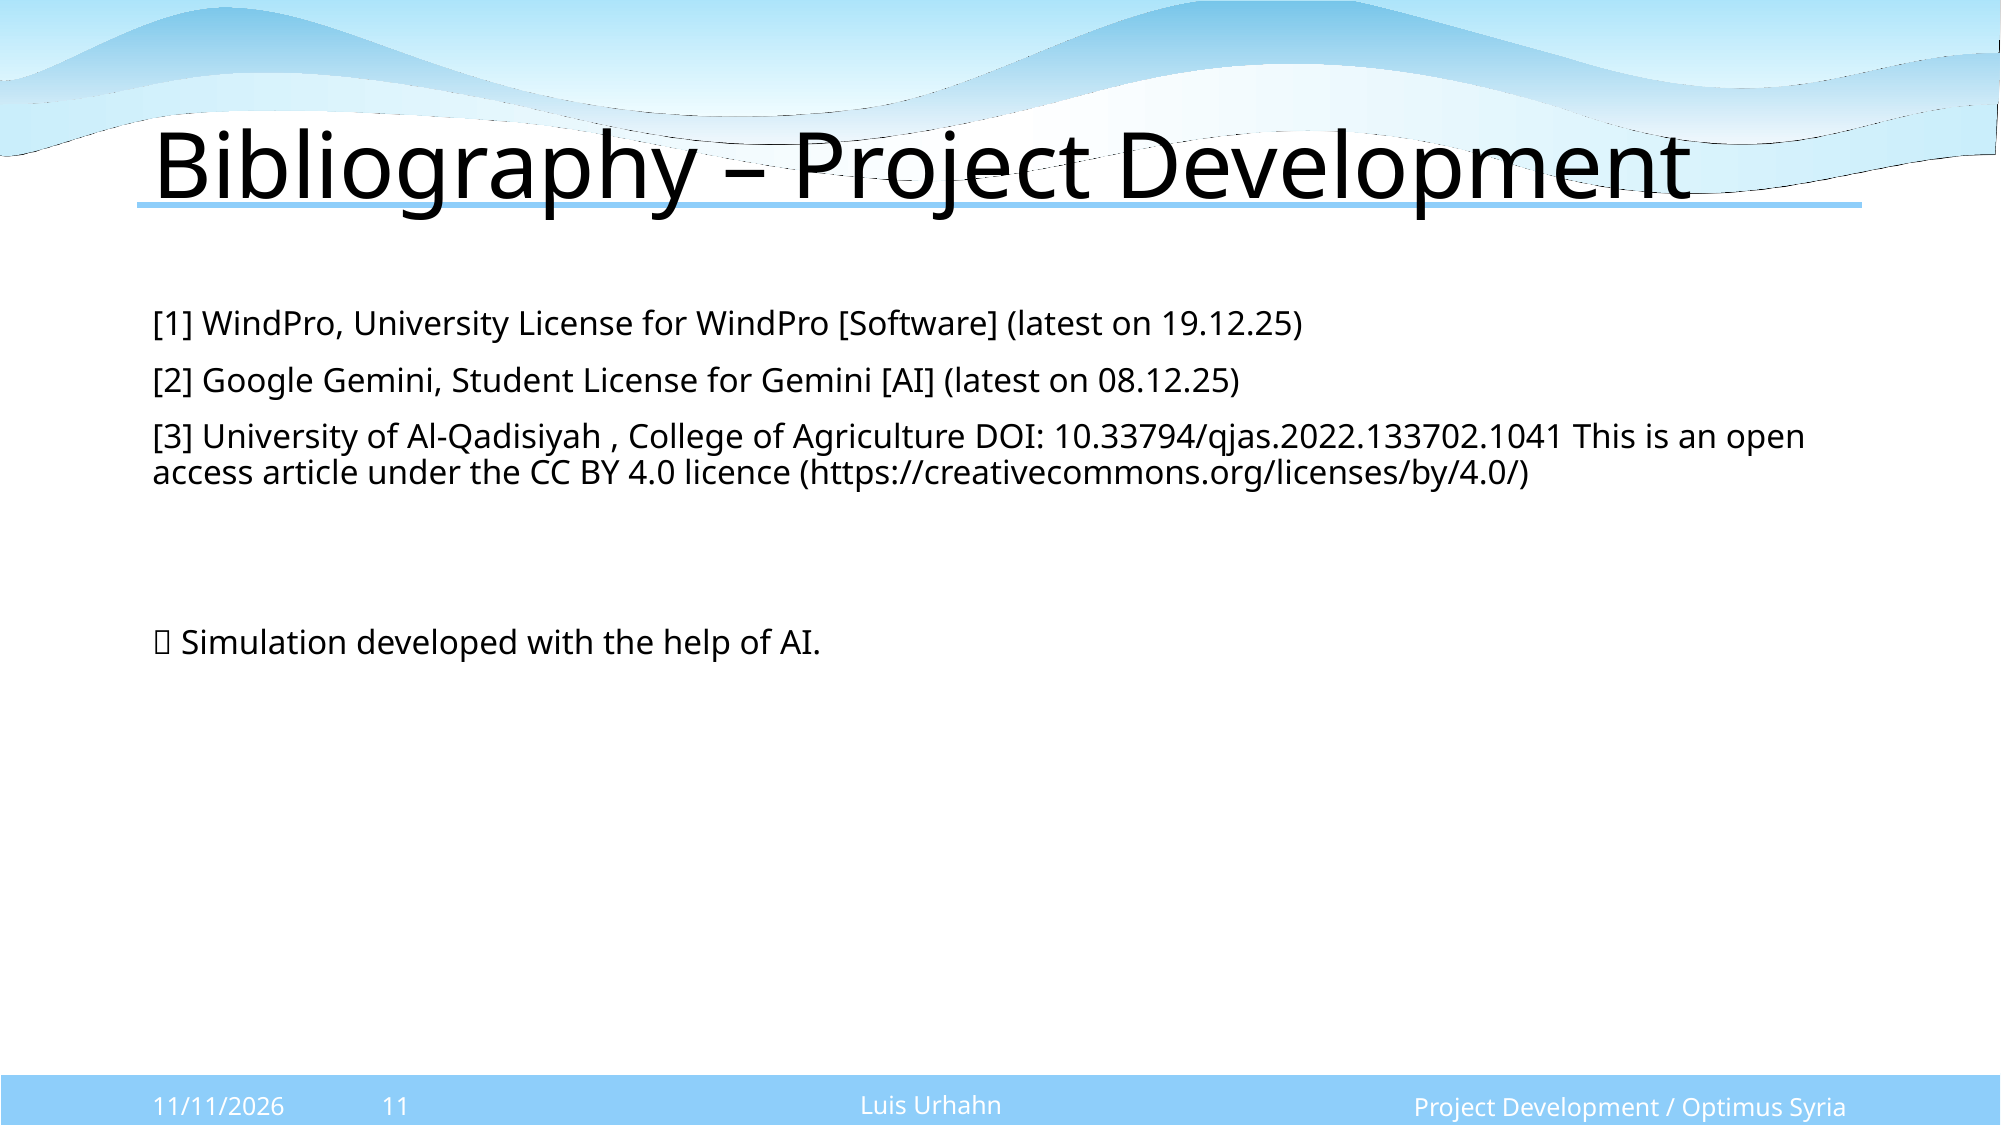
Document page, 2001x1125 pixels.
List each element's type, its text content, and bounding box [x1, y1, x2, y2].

title Bibliography – Project Development [137, 59, 1863, 278]
slide_number 11 [319, 1077, 472, 1125]
list [1] WindPro, University License for WindPro [Software] (latest on 19.12.25) [2] Google Gemini, Student License for Gemini [AI] (latest on 08.12.25) [3] University of Al-Qadisiyah , College of Agriculture DOI: 10.33794/qjas.2022.133702.1041 This is an open access article under the CC BY 4.0 licence (https://creativecommons.org/licenses/by/4.0/)  Simulation developed with the help of AI. [137, 299, 1863, 1014]
footer Project Development / Optimus Syria [1391, 1076, 1863, 1125]
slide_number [137, 1077, 319, 1125]
list Luis Urhahn [472, 1076, 1391, 1125]
